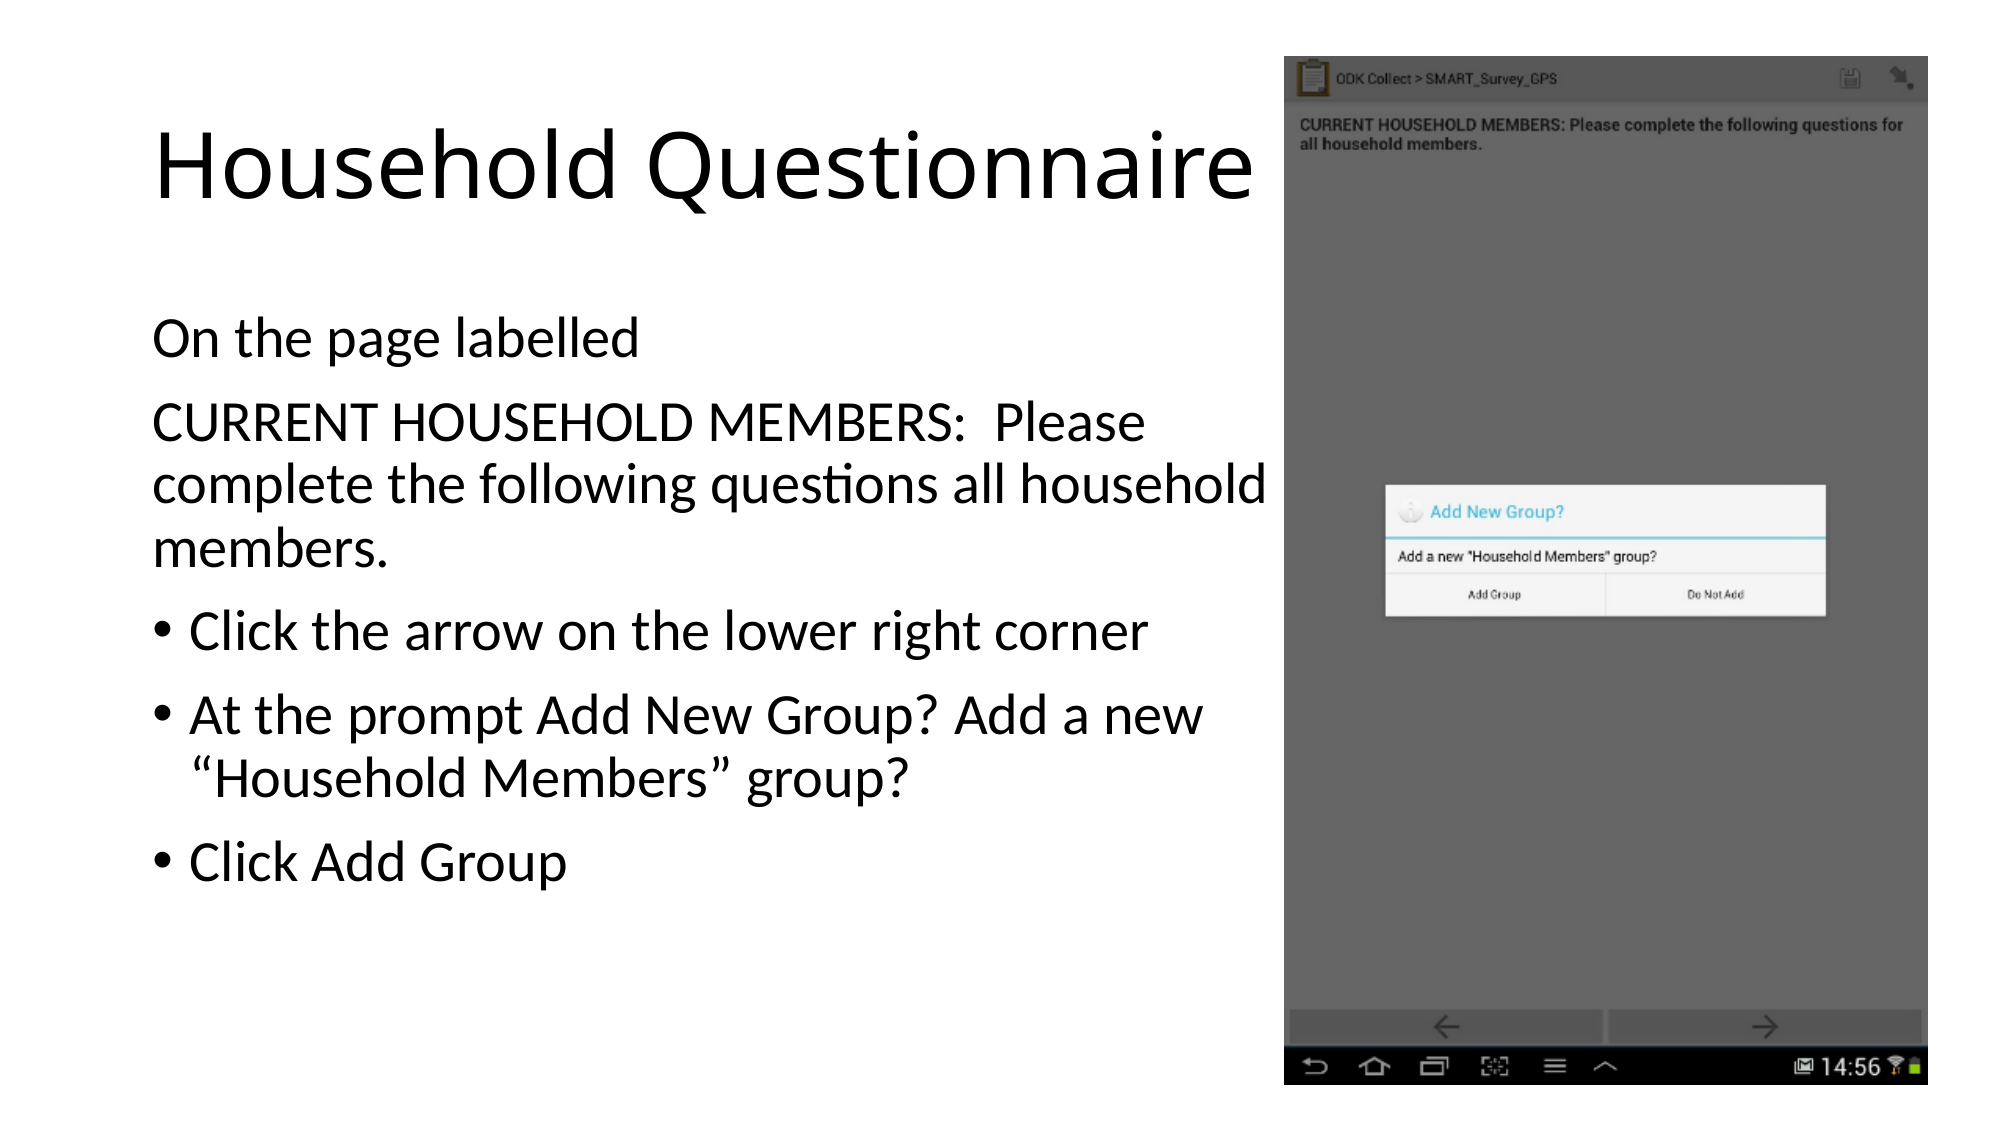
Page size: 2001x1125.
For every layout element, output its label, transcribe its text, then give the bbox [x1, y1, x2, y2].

picture [1284, 56, 1928, 1085]
title Household Questionnaire [137, 59, 1284, 278]
list On the page labelled CURRENT HOUSEHOLD MEMBERS: Please complete the following questions all household members. Click the arrow on the lower right corner At the prompt Add New Group? Add a new “Household Members” group? Click Add Group [137, 299, 1284, 1014]
